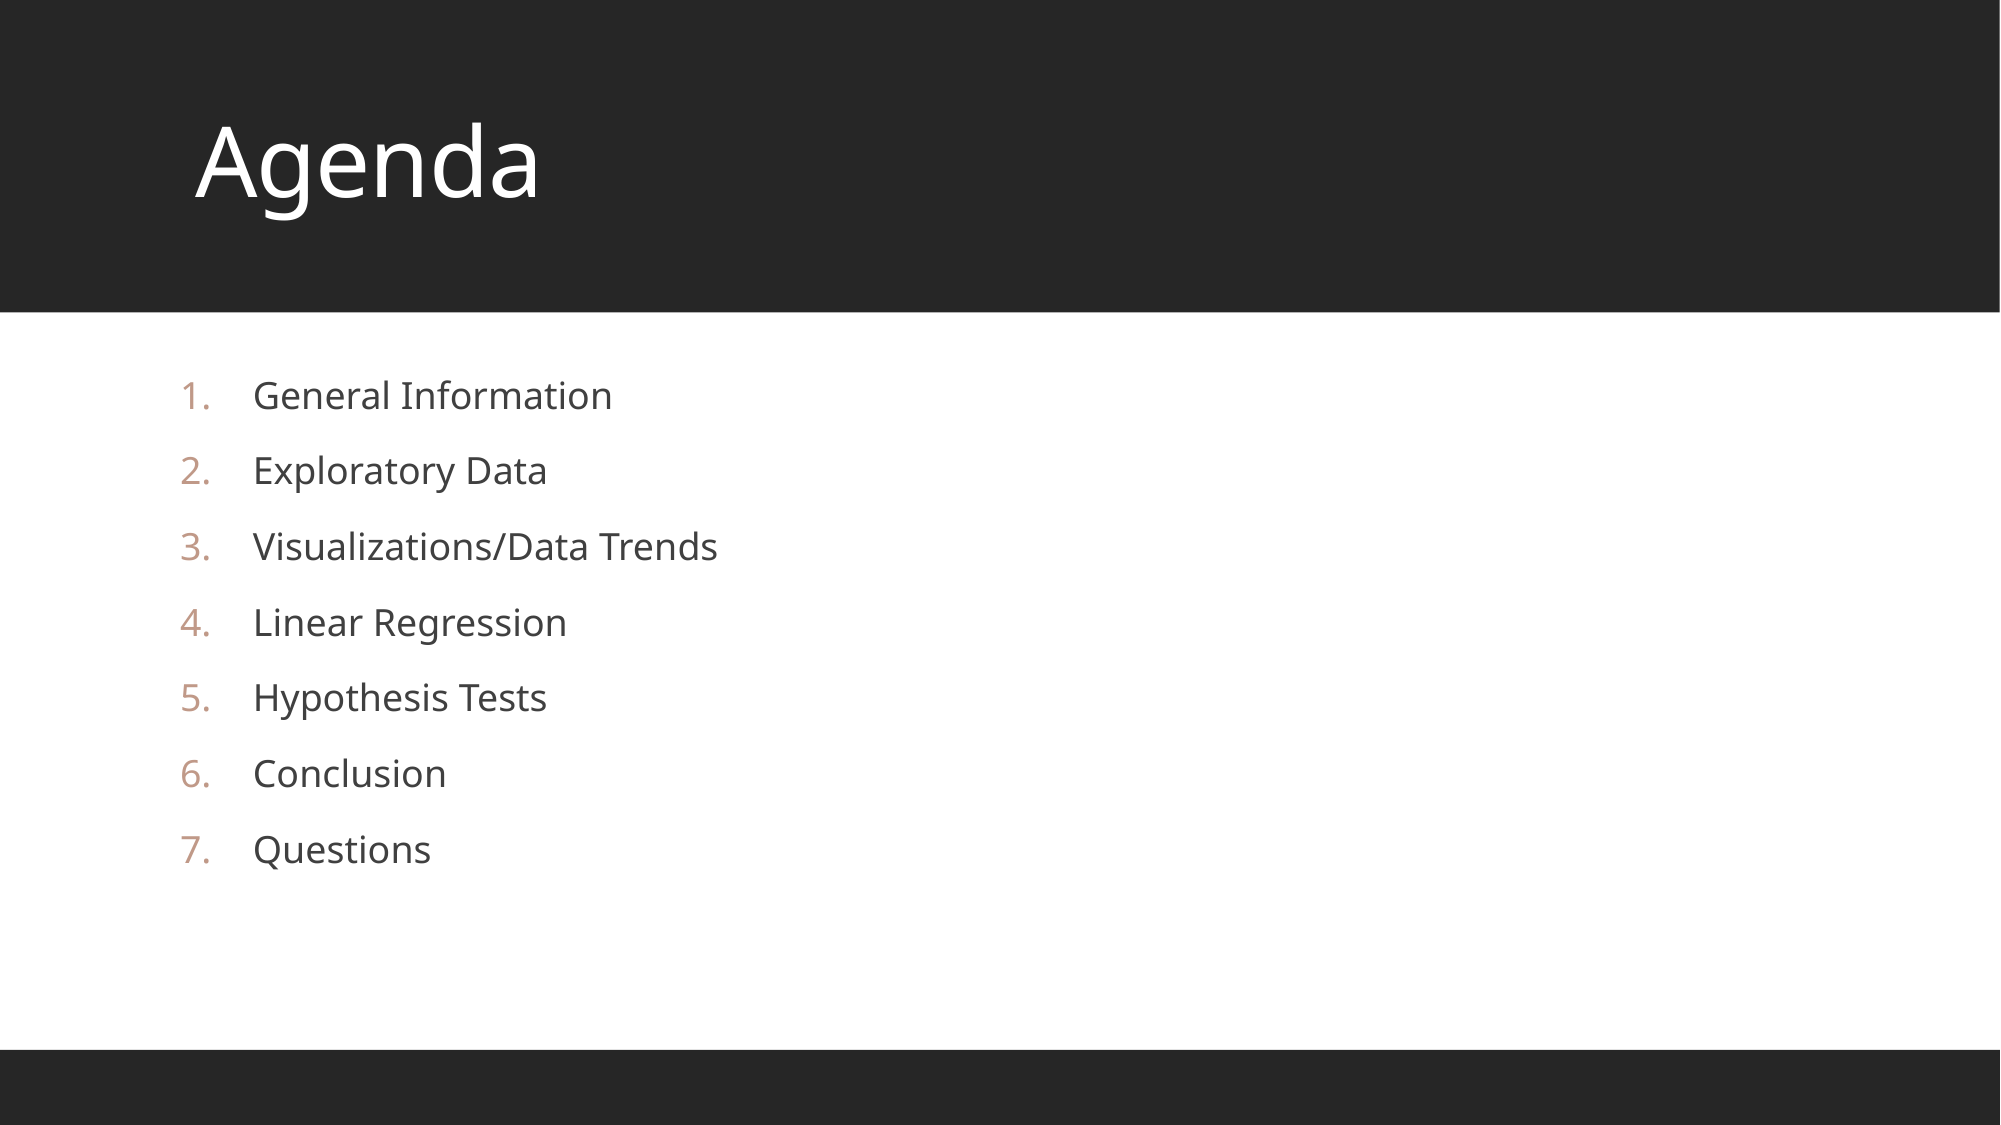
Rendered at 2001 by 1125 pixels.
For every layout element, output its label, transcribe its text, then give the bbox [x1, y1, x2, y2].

list General Information Exploratory Data Visualizations/Data Trends Linear Regression Hypothesis Tests Conclusion Questions [180, 359, 1580, 884]
text_box [0, 1049, 2000, 1125]
title Agenda [180, 47, 1830, 285]
text_box [0, 314, 2000, 1049]
text_box [0, 0, 2000, 314]
